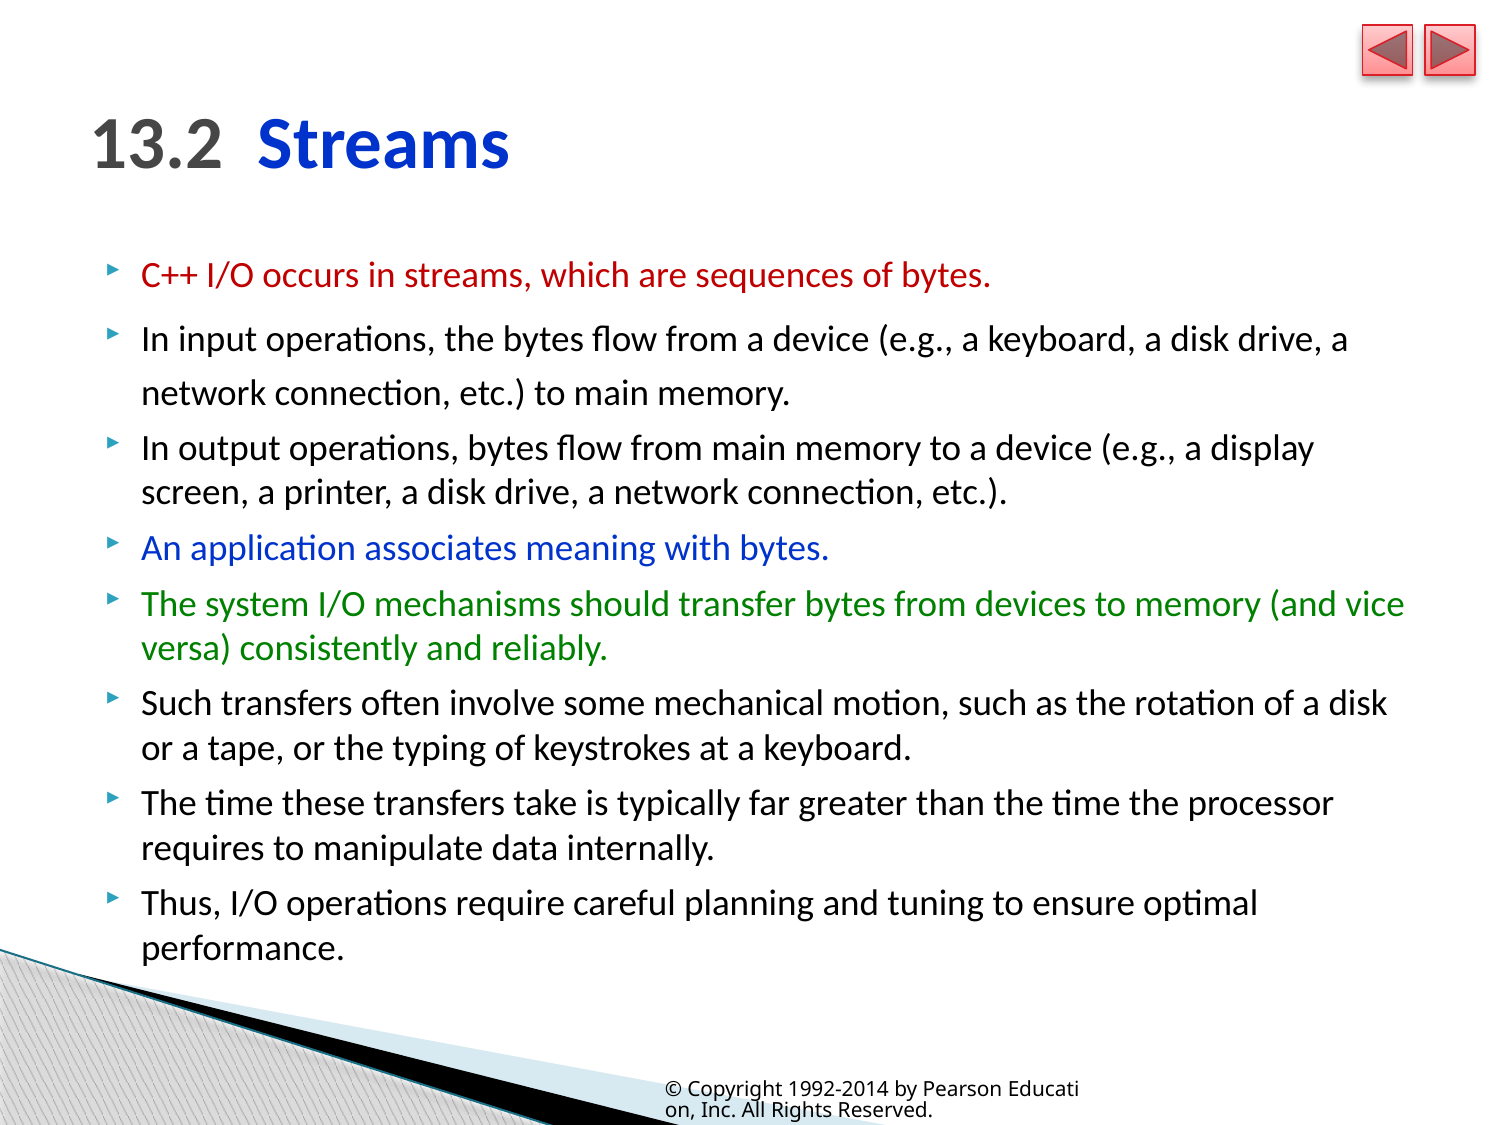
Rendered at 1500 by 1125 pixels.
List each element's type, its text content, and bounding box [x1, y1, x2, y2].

title 13.2 Streams [75, 45, 1425, 233]
footer © Copyright 1992-2014 by Pearson Education, Inc. All Rights Reserved. [650, 1051, 1105, 1112]
list C++ I/O occurs in streams, which are sequences of bytes. In input operations, the bytes flow from a device (e.g., a keyboard, a disk drive, a network connection, etc.) to main memory. In output operations, bytes flow from main memory to a device (e.g., a display screen, a printer, a disk drive, a network connection, etc.). An application associates meaning with bytes. The system I/O mechanisms should transfer bytes from devices to memory (and vice versa) consistently and reliably. Such transfers often involve some mechanical motion, such as the rotation of a disk or a tape, or the typing of keystrokes at a keyboard. The time these transfers take is typically far greater than the time the processor requires to manipulate data internally. Thus, I/O operations require careful planning and tuning to ensure optimal performance. [75, 242, 1425, 986]
